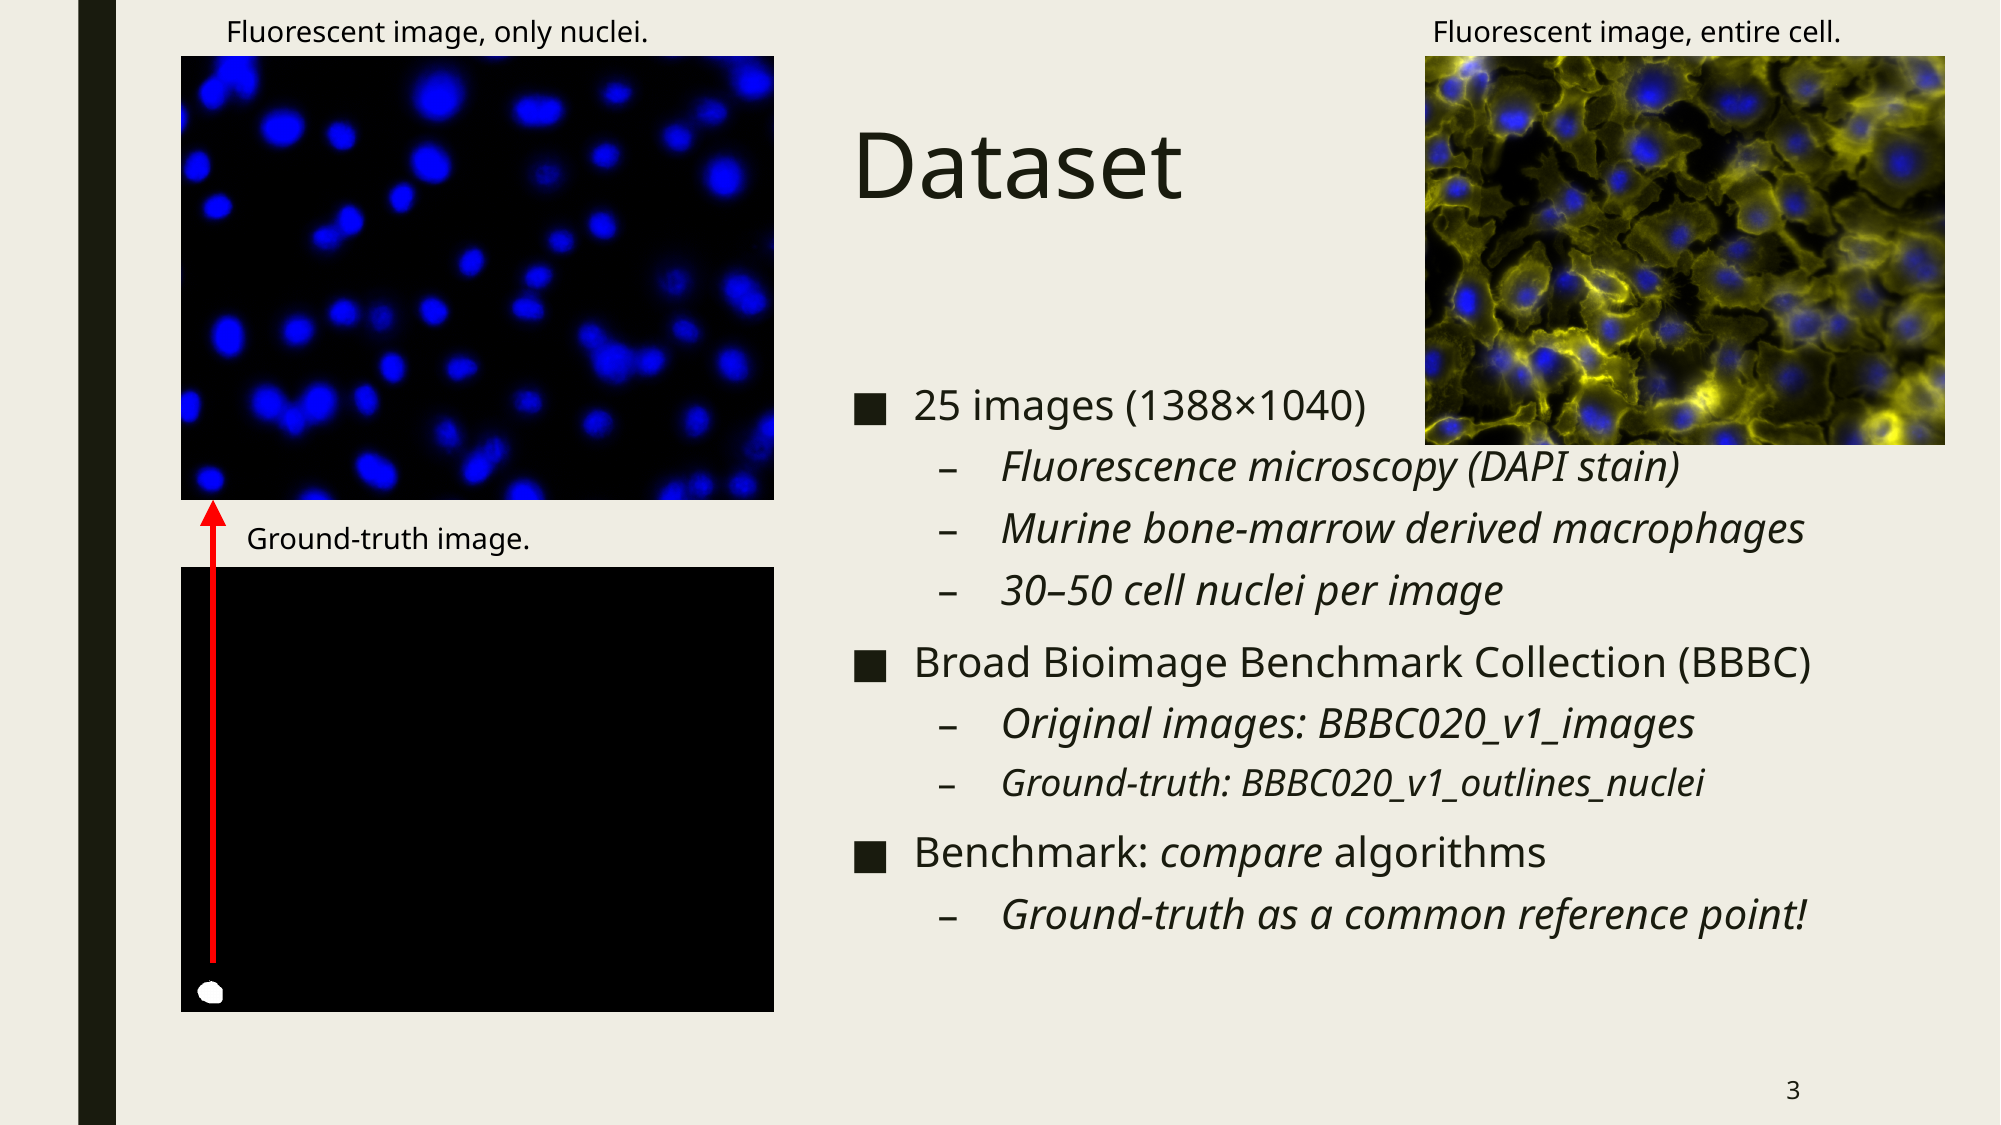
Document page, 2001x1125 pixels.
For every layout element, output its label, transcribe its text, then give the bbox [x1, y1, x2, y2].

text_box Fluorescent image, entire cell. [1417, 5, 2000, 56]
picture [1425, 56, 1945, 445]
text_box Ground-truth image. [231, 513, 815, 563]
title Dataset [836, 112, 1425, 357]
picture [181, 567, 774, 1012]
text_box Fluorescent image, only nuclei. [211, 5, 794, 56]
list 25 images (1388×1040) Fluorescence microscopy (DAPI stain) Murine bone-marrow derived macrophages 30–50 cell nuclei per image Broad Bioimage Benchmark Collection (BBBC) Original images: BBBC020_v1_images Ground-truth: BBBC020_v1_outlines_nuclei Benchmark: compare algorithms Ground-truth as a common reference point! [835, 375, 1863, 1041]
picture [181, 56, 774, 500]
slide_number 3 [1553, 1058, 1816, 1125]
